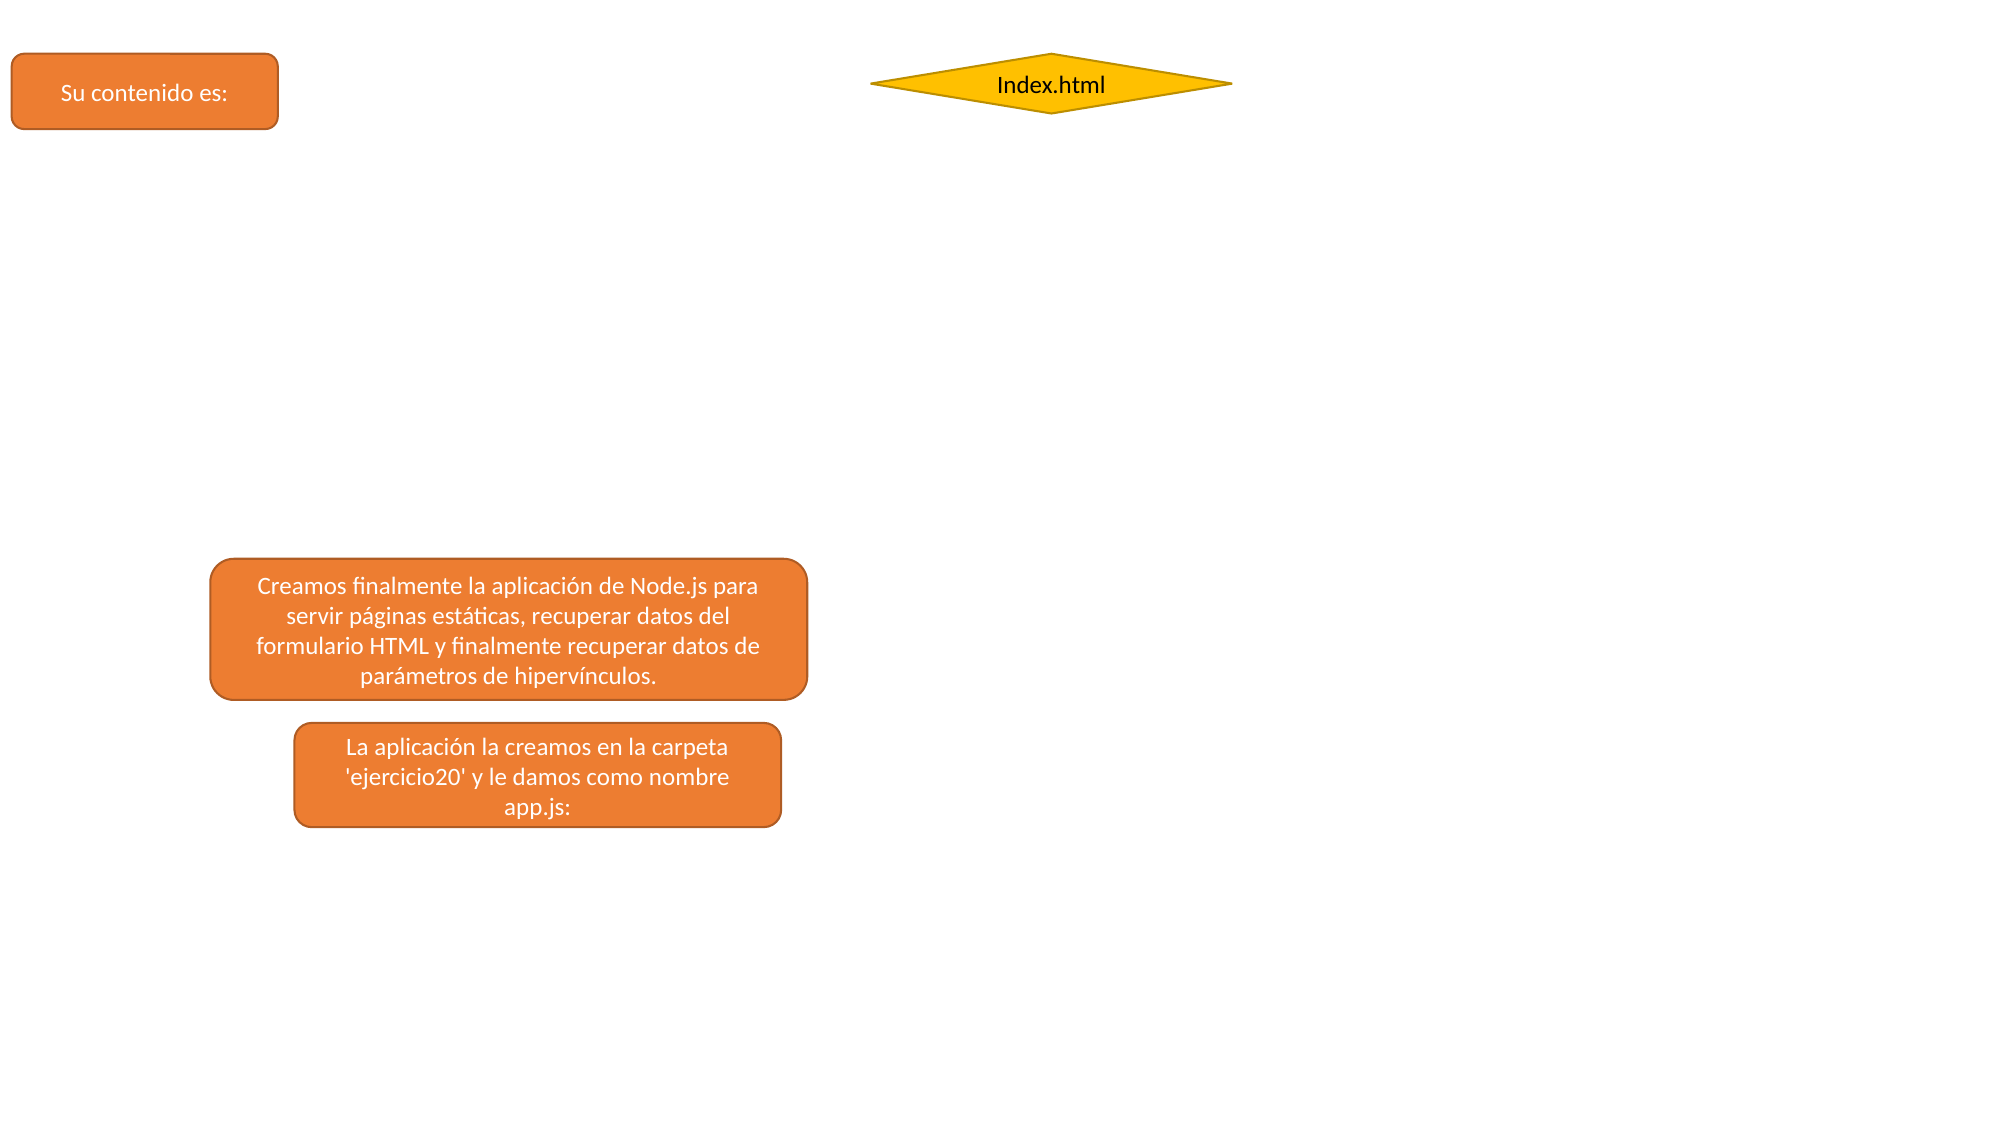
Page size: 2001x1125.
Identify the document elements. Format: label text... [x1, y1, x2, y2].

text_box [137, 59, 1863, 278]
text_box Index.html [870, 53, 1233, 114]
text_box [137, 299, 1863, 1014]
text_box Creamos finalmente la aplicación de Node.js para servir páginas estáticas, recuperar datos del formulario HTML y finalmente recuperar datos de parámetros de hipervínculos. [210, 558, 808, 700]
text_box Su contenido es: [11, 53, 278, 130]
text_box La aplicación la creamos en la carpeta 'ejercicio20' y le damos como nombre app.js: [294, 722, 782, 828]
